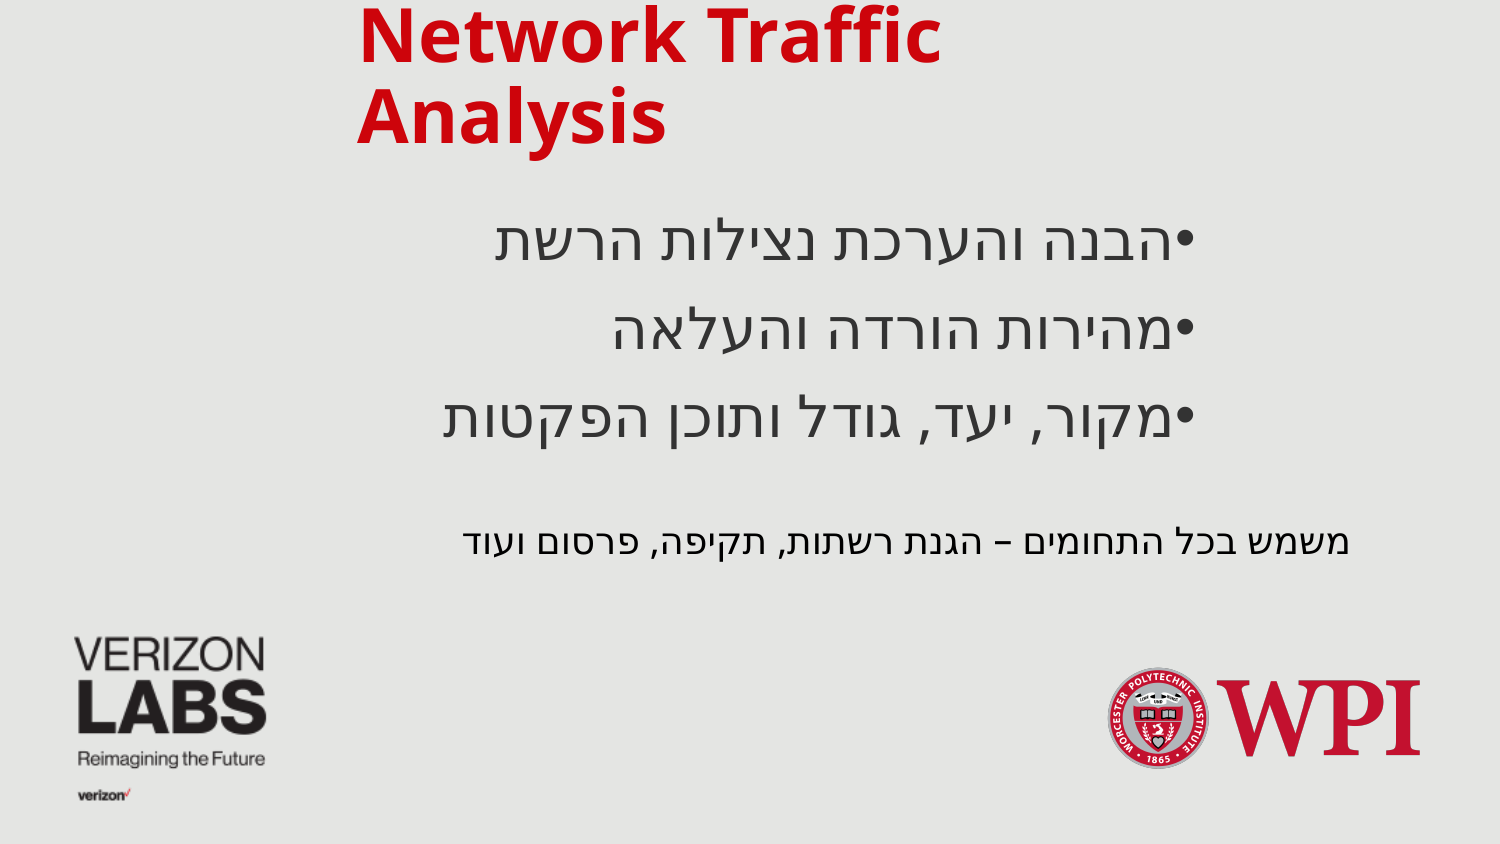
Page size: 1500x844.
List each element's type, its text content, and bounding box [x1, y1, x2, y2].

picture [1099, 593, 1424, 844]
title Network Traffic Analysis [357, 0, 1271, 161]
text_box משמש בכל התחומים – הגנת רשתות, תקיפה, פרסום ועוד [221, 509, 1367, 570]
subtitle הבנה והערכת נצילות הרשת מהירות הורדה והעלאה מקור, יעד, גודל ותוכן הפקטות [159, 202, 1271, 347]
picture [38, 627, 304, 809]
